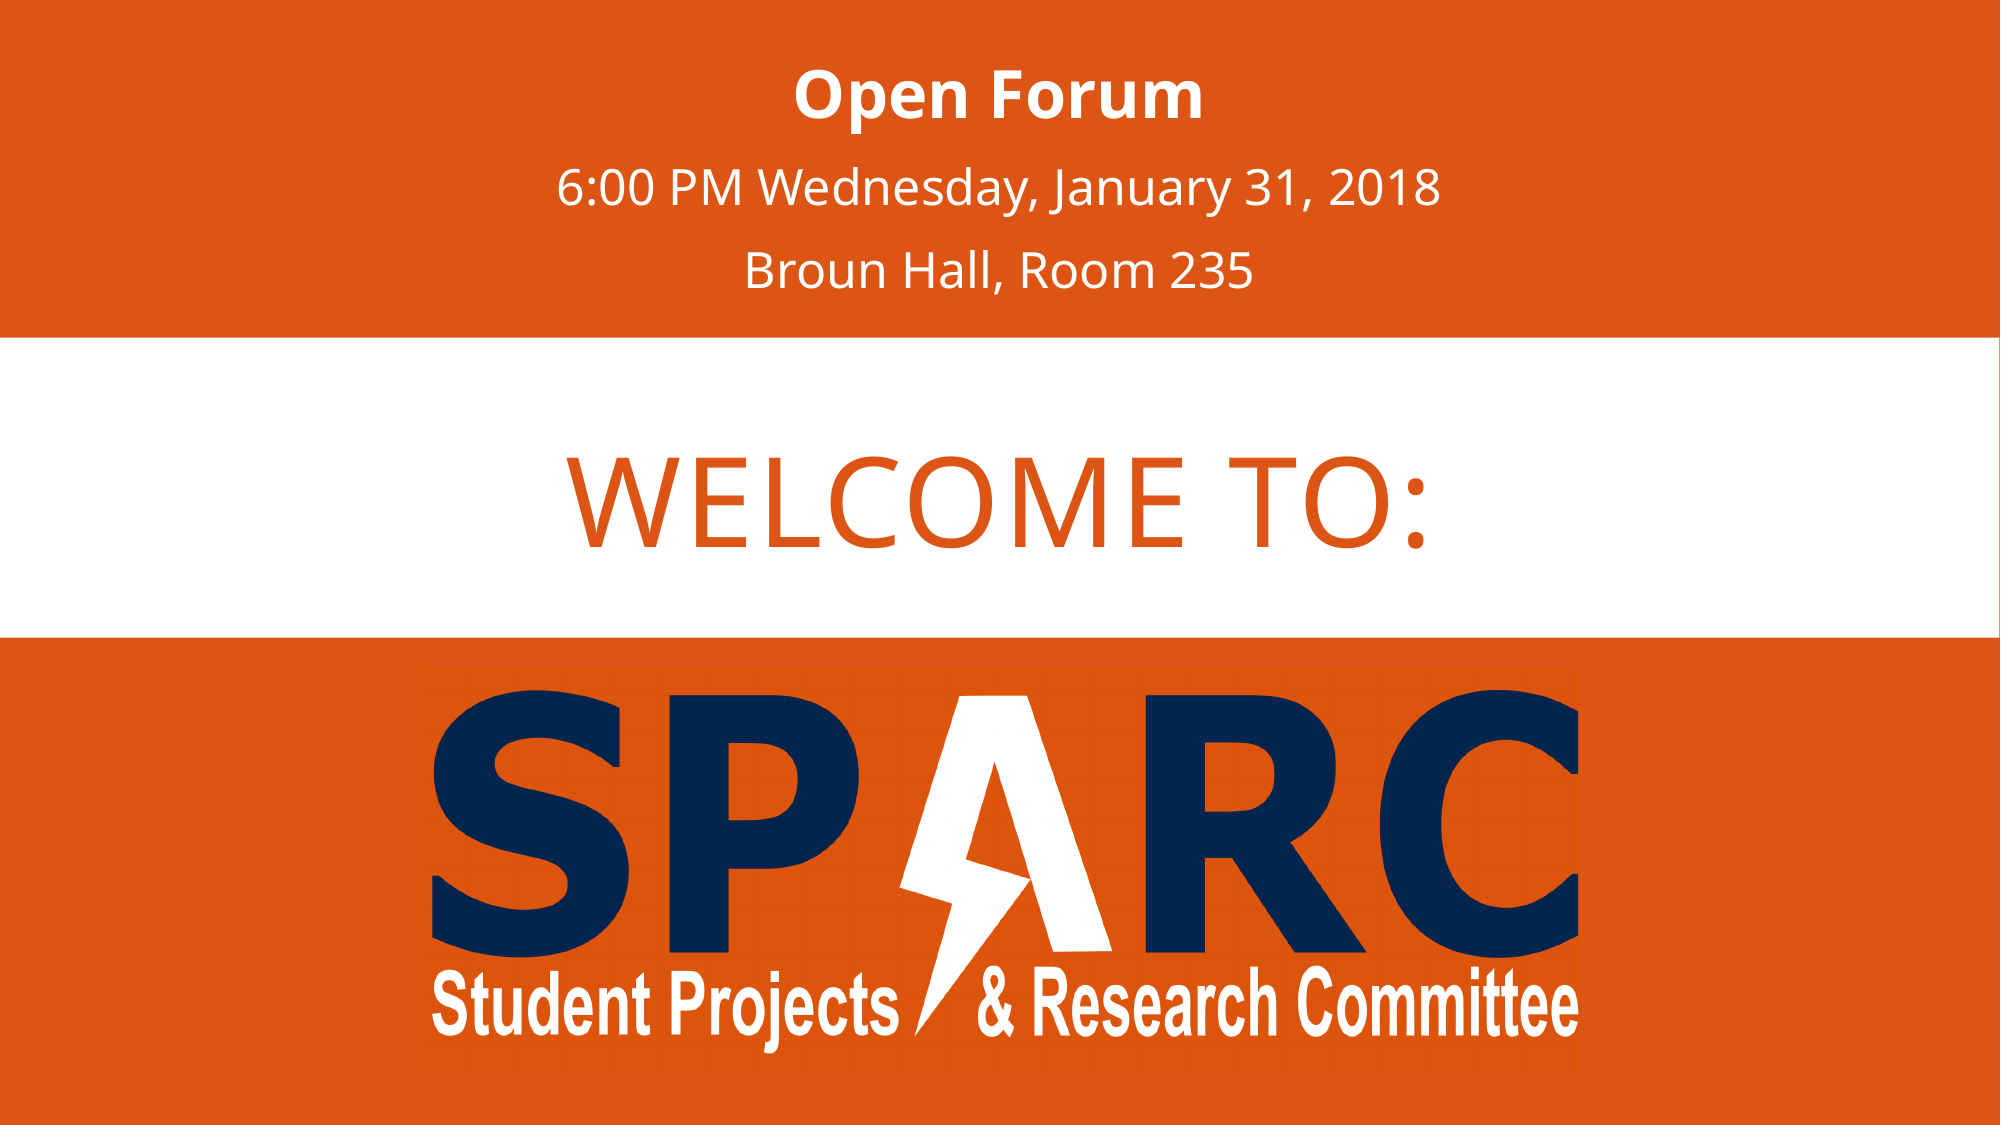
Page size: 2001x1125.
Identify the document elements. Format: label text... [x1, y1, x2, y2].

picture [417, 668, 1582, 1072]
subtitle Open Forum 6:00 PM Wednesday, January 31, 2018 Broun Hall, Room 235 [460, 53, 1539, 312]
title Welcome to: [386, 331, 1613, 691]
